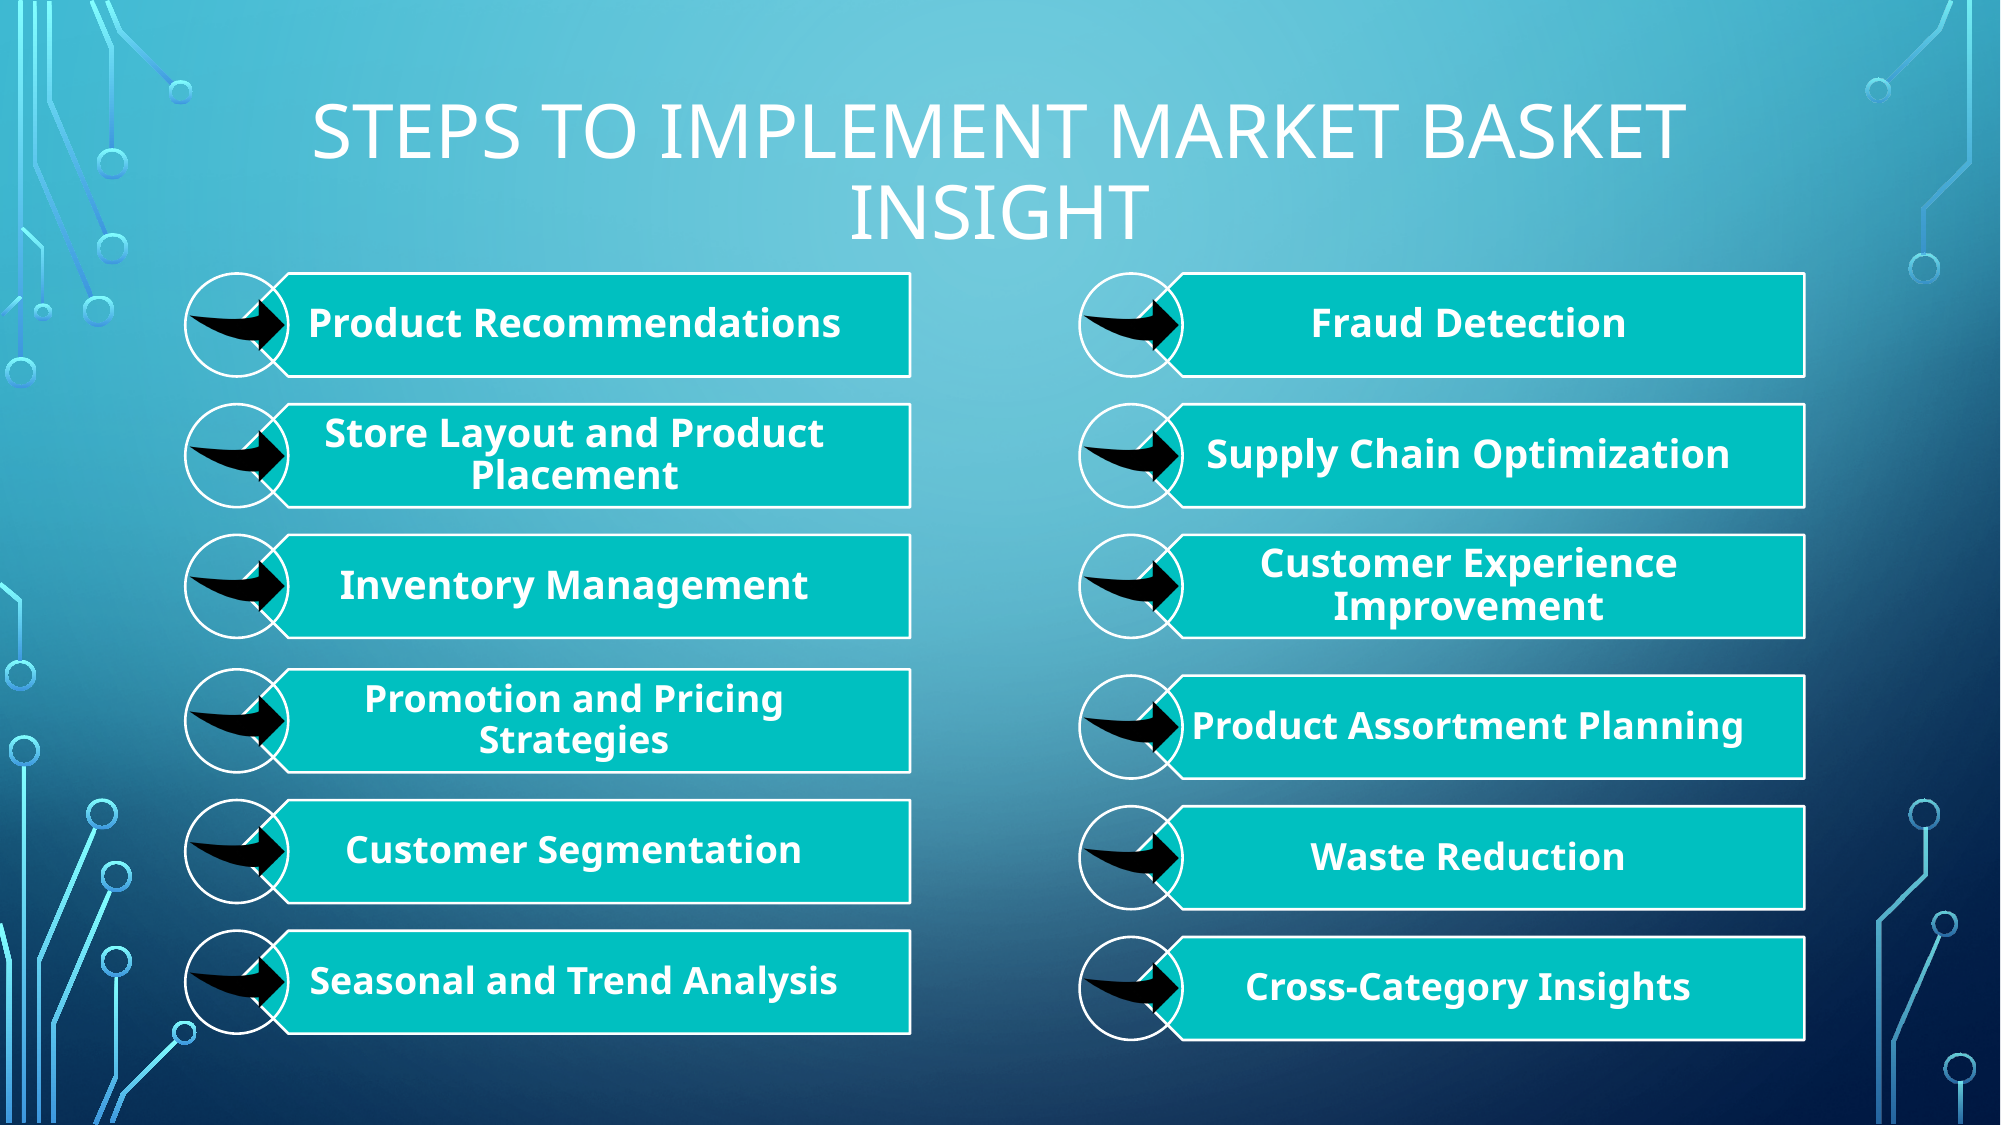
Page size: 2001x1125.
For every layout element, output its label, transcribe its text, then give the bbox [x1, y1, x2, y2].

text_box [41, 273, 935, 639]
title STEPS TO IMPLEMENT MARKET BASKET INSIGHT [187, 53, 1813, 273]
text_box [935, 273, 1949, 639]
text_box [935, 675, 1949, 1041]
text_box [41, 668, 1054, 1035]
